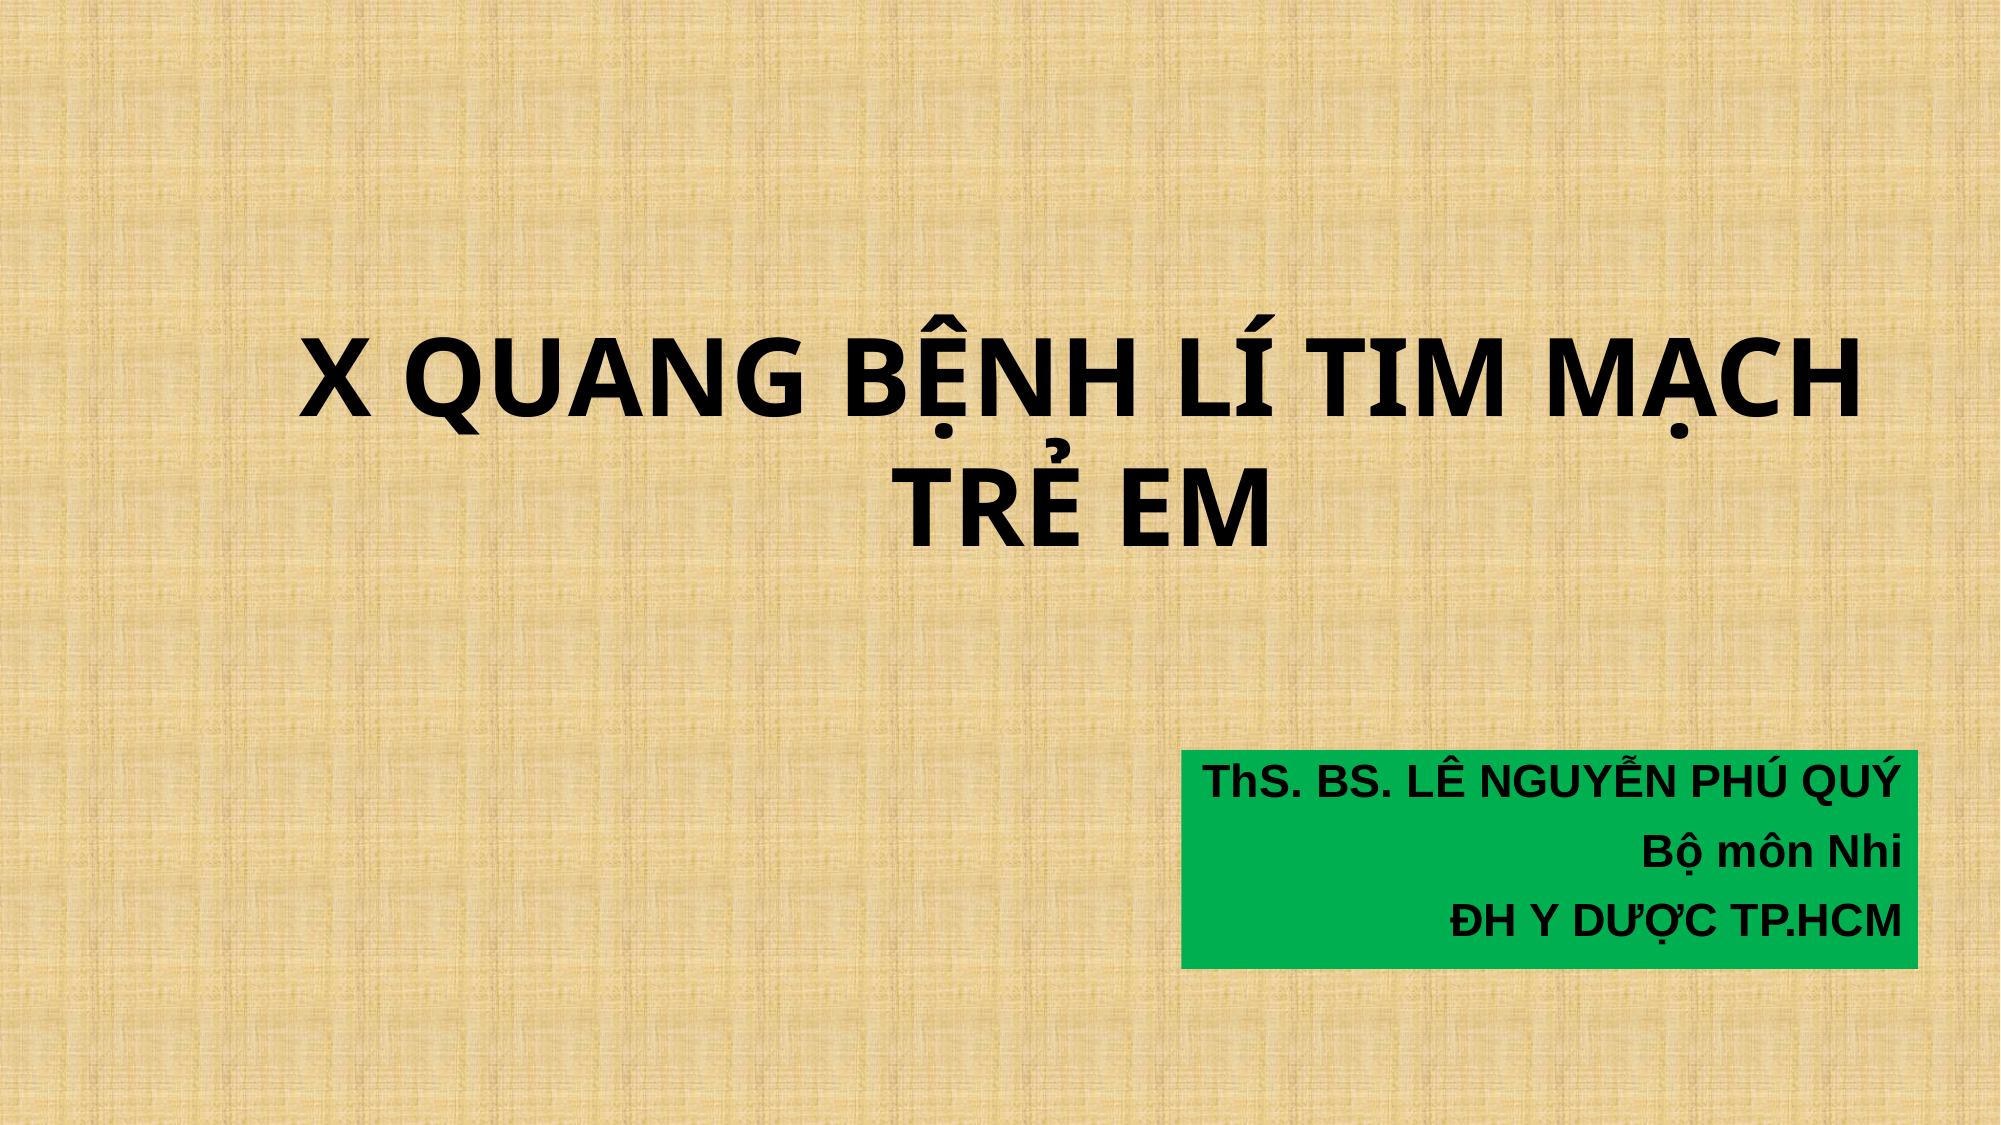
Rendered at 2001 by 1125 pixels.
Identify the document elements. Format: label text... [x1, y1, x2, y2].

subtitle ThS. BS. LÊ NGUYỄN PHÚ QUÝ Bộ môn Nhi ĐH Y DƯỢC TP.HCM [1181, 750, 1918, 969]
title X QUANG BỆNH LÍ TIM MẠCH TRẺ EM [249, 184, 1918, 576]
picture [0, 0, 2001, 1125]
